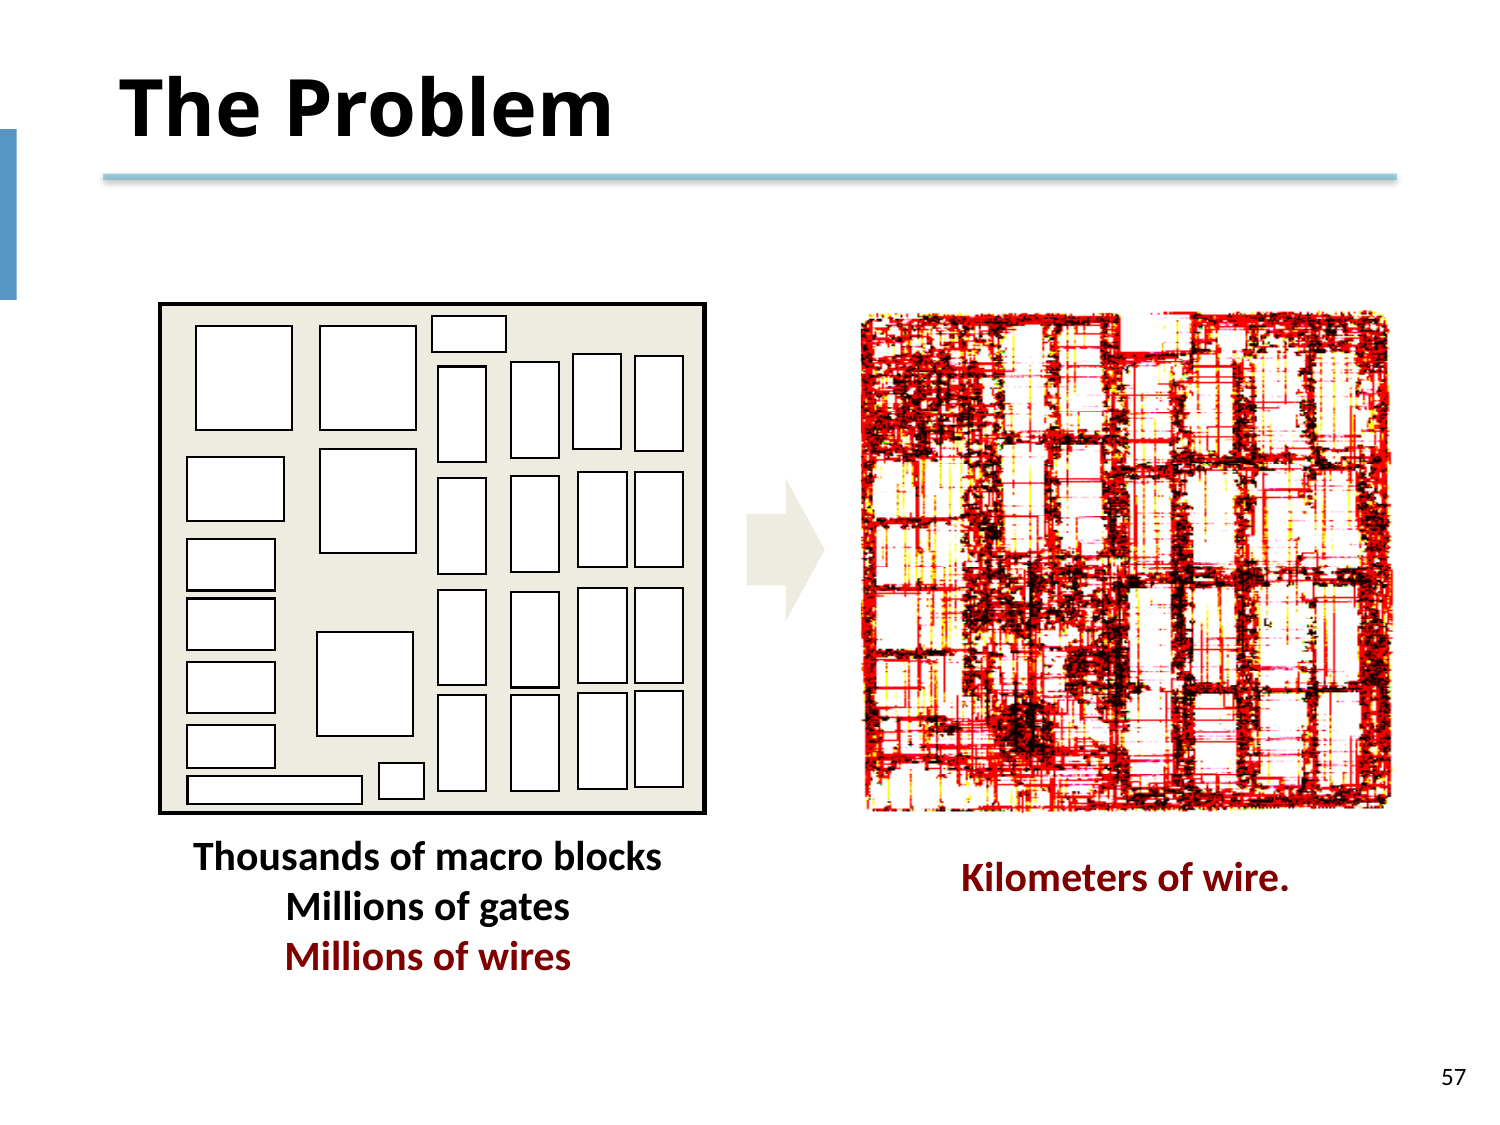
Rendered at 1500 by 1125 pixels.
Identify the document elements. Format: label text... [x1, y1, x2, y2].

text_box Kilometers of wire. [946, 842, 1306, 908]
slide_number 57 [1131, 1045, 1482, 1106]
text_box Thousands of macro blocks Millions of gates Millions of wires [178, 821, 678, 987]
text_box [746, 478, 825, 622]
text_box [160, 303, 705, 814]
picture [860, 309, 1398, 816]
title The Problem [103, 25, 1397, 185]
